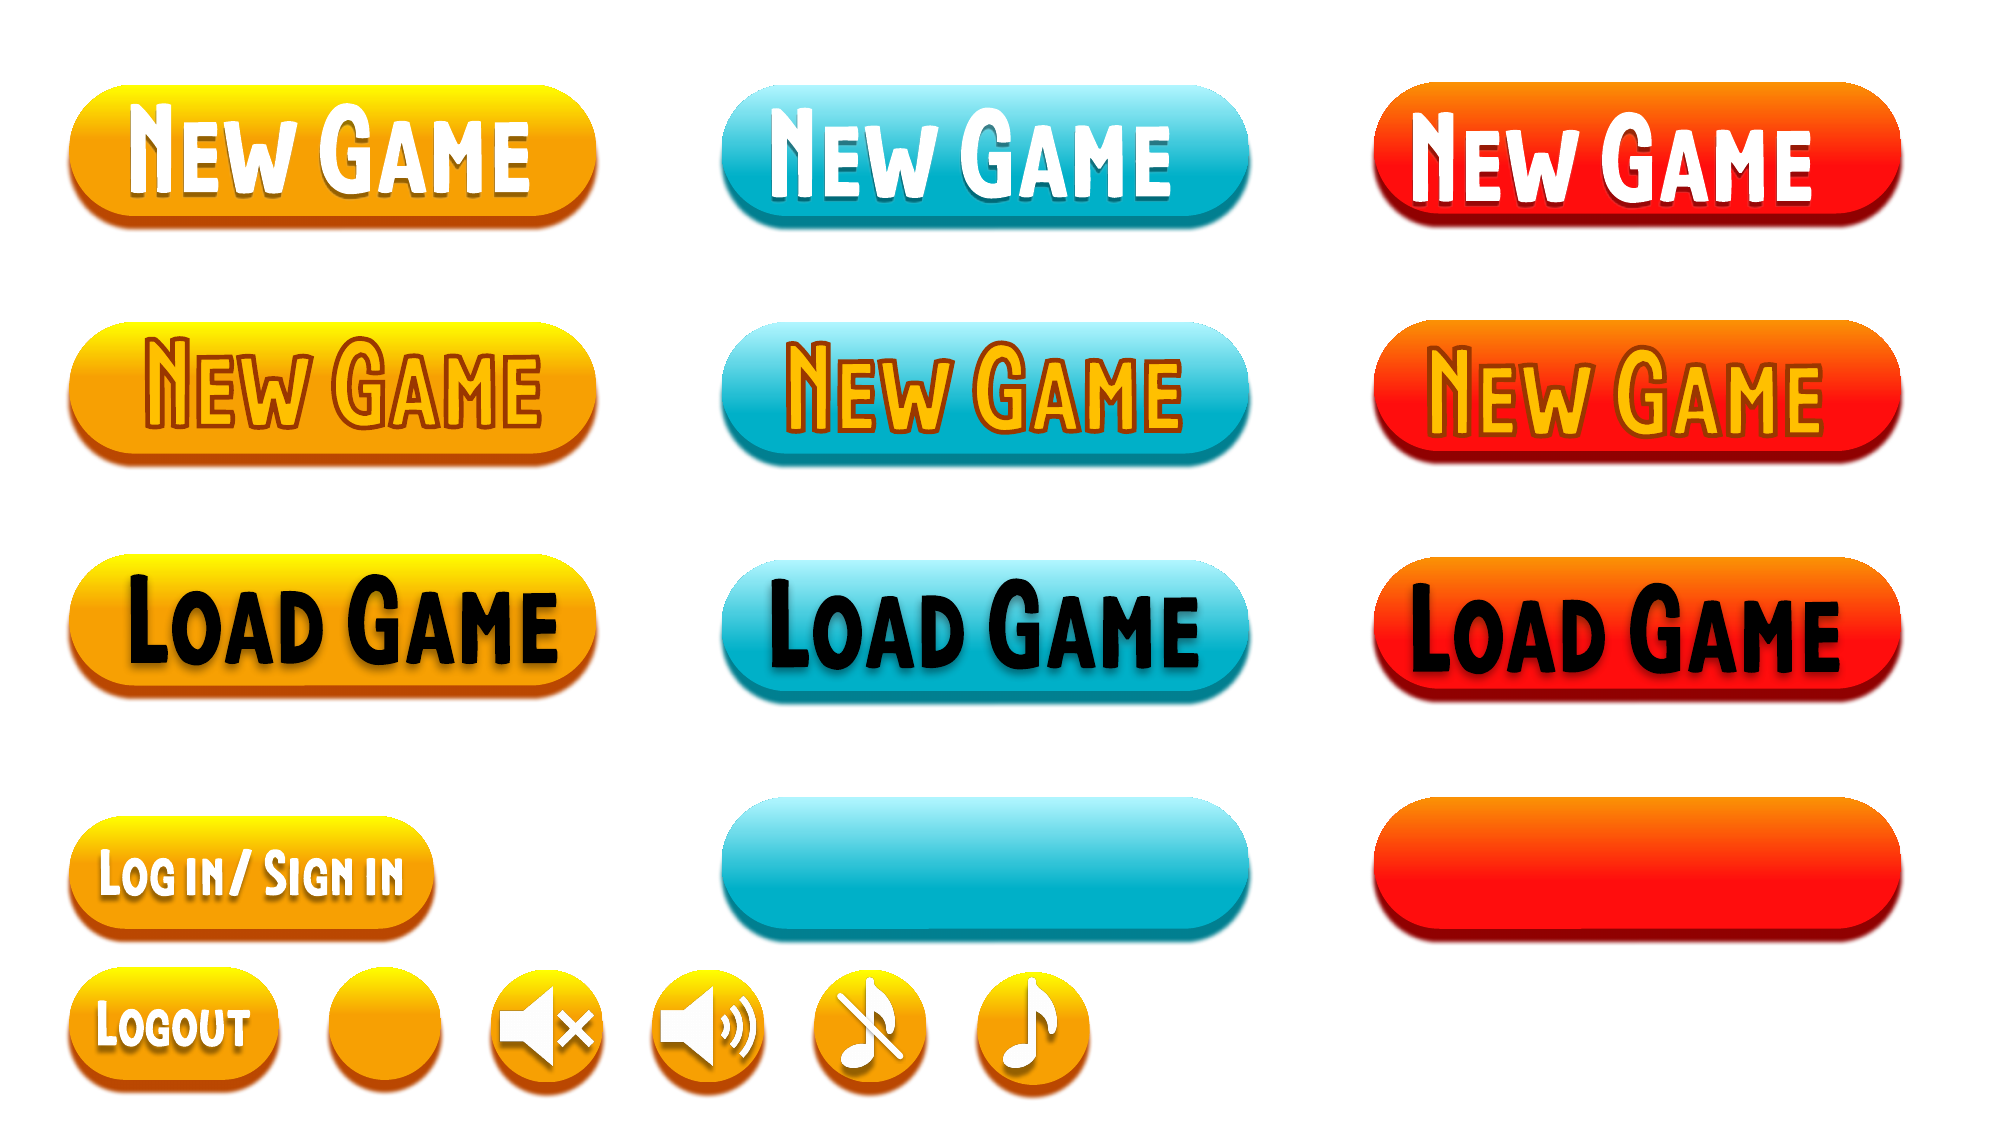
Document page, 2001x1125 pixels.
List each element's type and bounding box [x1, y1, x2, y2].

text_box [444, 354, 495, 429]
text_box [1688, 600, 1737, 673]
text_box [1518, 363, 1596, 438]
text_box [719, 83, 1251, 218]
text_box [406, 591, 455, 665]
text_box [1135, 126, 1171, 197]
text_box [1726, 362, 1777, 438]
text_box [1103, 596, 1151, 669]
text_box [1562, 599, 1605, 673]
text_box [130, 103, 172, 194]
text_box [68, 966, 280, 1081]
text_box [1776, 130, 1812, 201]
text_box [1465, 130, 1501, 201]
text_box [1085, 358, 1136, 434]
text_box [1744, 600, 1792, 674]
text_box [503, 355, 541, 428]
text_box [786, 341, 830, 434]
text_box [67, 320, 599, 456]
text_box [1047, 596, 1096, 669]
text_box [1505, 129, 1580, 203]
text_box [974, 966, 1091, 1086]
text_box [1412, 112, 1454, 202]
text_box [865, 596, 915, 669]
text_box [838, 359, 876, 433]
text_box [1630, 582, 1681, 674]
text_box [1454, 599, 1503, 675]
text_box [1785, 364, 1824, 437]
text_box [812, 966, 927, 1083]
text_box [1029, 358, 1082, 434]
text_box [388, 354, 441, 429]
text_box [813, 595, 862, 670]
text_box [1372, 80, 1903, 216]
text_box [1716, 129, 1764, 203]
text_box [331, 336, 385, 430]
text_box [183, 122, 219, 193]
text_box [1412, 582, 1450, 672]
text_box [877, 358, 955, 434]
text_box [1074, 125, 1123, 198]
text_box [1372, 318, 1903, 453]
text_box [377, 120, 427, 194]
text_box [989, 578, 1040, 670]
text_box [1804, 601, 1840, 672]
text_box [1614, 345, 1667, 439]
text_box [197, 355, 235, 428]
text_box [224, 591, 274, 665]
text_box [1659, 129, 1709, 202]
text_box [462, 591, 510, 665]
text_box [1479, 364, 1517, 437]
text_box [1372, 555, 1903, 691]
text_box [1427, 345, 1471, 438]
text_box [348, 574, 399, 666]
text_box [719, 320, 1251, 456]
text_box [824, 126, 860, 197]
text_box [280, 590, 323, 664]
text_box [1372, 795, 1903, 931]
text_box [67, 552, 599, 688]
text_box [864, 125, 939, 198]
text_box [771, 578, 809, 668]
text_box [651, 969, 770, 1083]
text_box [172, 590, 221, 666]
text_box [490, 969, 604, 1083]
text_box [327, 965, 443, 1082]
text_box [972, 341, 1026, 434]
text_box [771, 107, 813, 198]
text_box [719, 558, 1251, 693]
text_box [494, 122, 530, 193]
text_box [236, 354, 314, 430]
text_box [67, 83, 599, 218]
text_box [433, 120, 482, 194]
text_box [1602, 111, 1653, 203]
text_box [1163, 597, 1199, 668]
text_box [145, 336, 189, 429]
text_box [1670, 362, 1723, 438]
text_box [1018, 125, 1068, 198]
text_box [1506, 600, 1556, 673]
text_box [319, 103, 370, 195]
text_box [130, 574, 168, 663]
text_box [522, 592, 558, 664]
text_box [1144, 359, 1183, 433]
text_box [68, 815, 435, 930]
text_box [223, 121, 298, 194]
text_box [719, 795, 1251, 931]
text_box [961, 107, 1011, 199]
text_box [921, 595, 964, 669]
